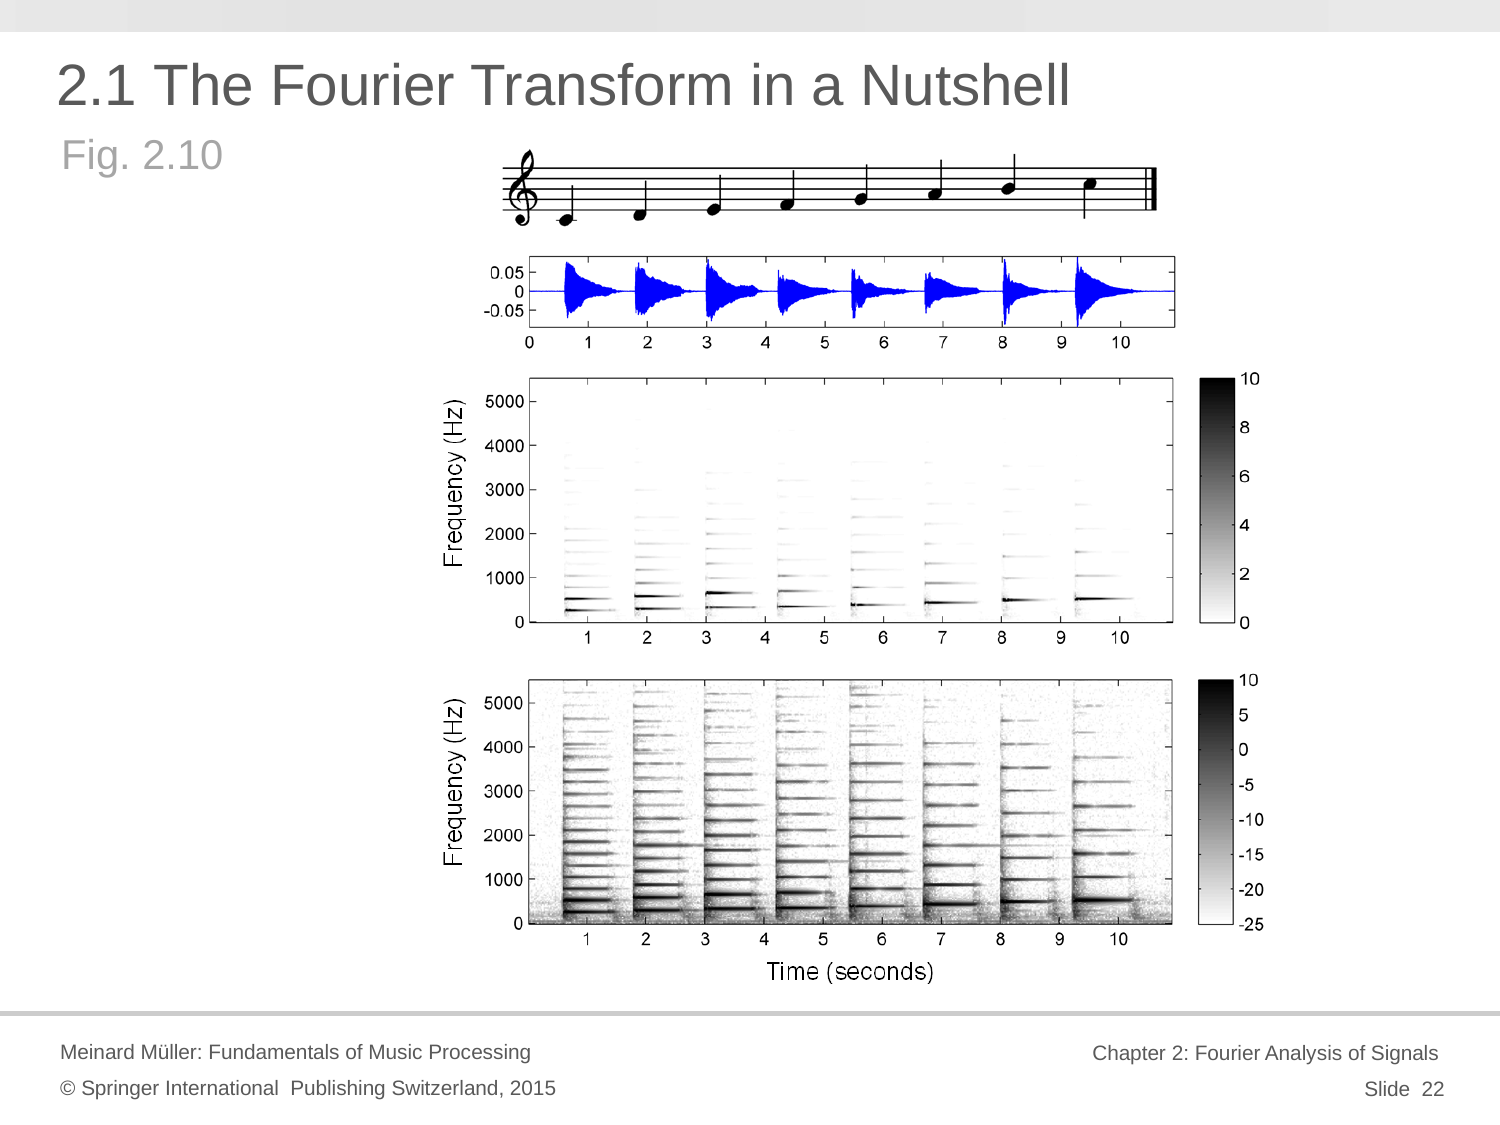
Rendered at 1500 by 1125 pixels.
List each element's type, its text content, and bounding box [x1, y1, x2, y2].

picture [405, 143, 1355, 1003]
title 2.1 The Fourier Transform in a Nutshell [40, 39, 1448, 133]
list Fig. 2.10 [46, 115, 276, 198]
picture [0, 0, 1500, 32]
